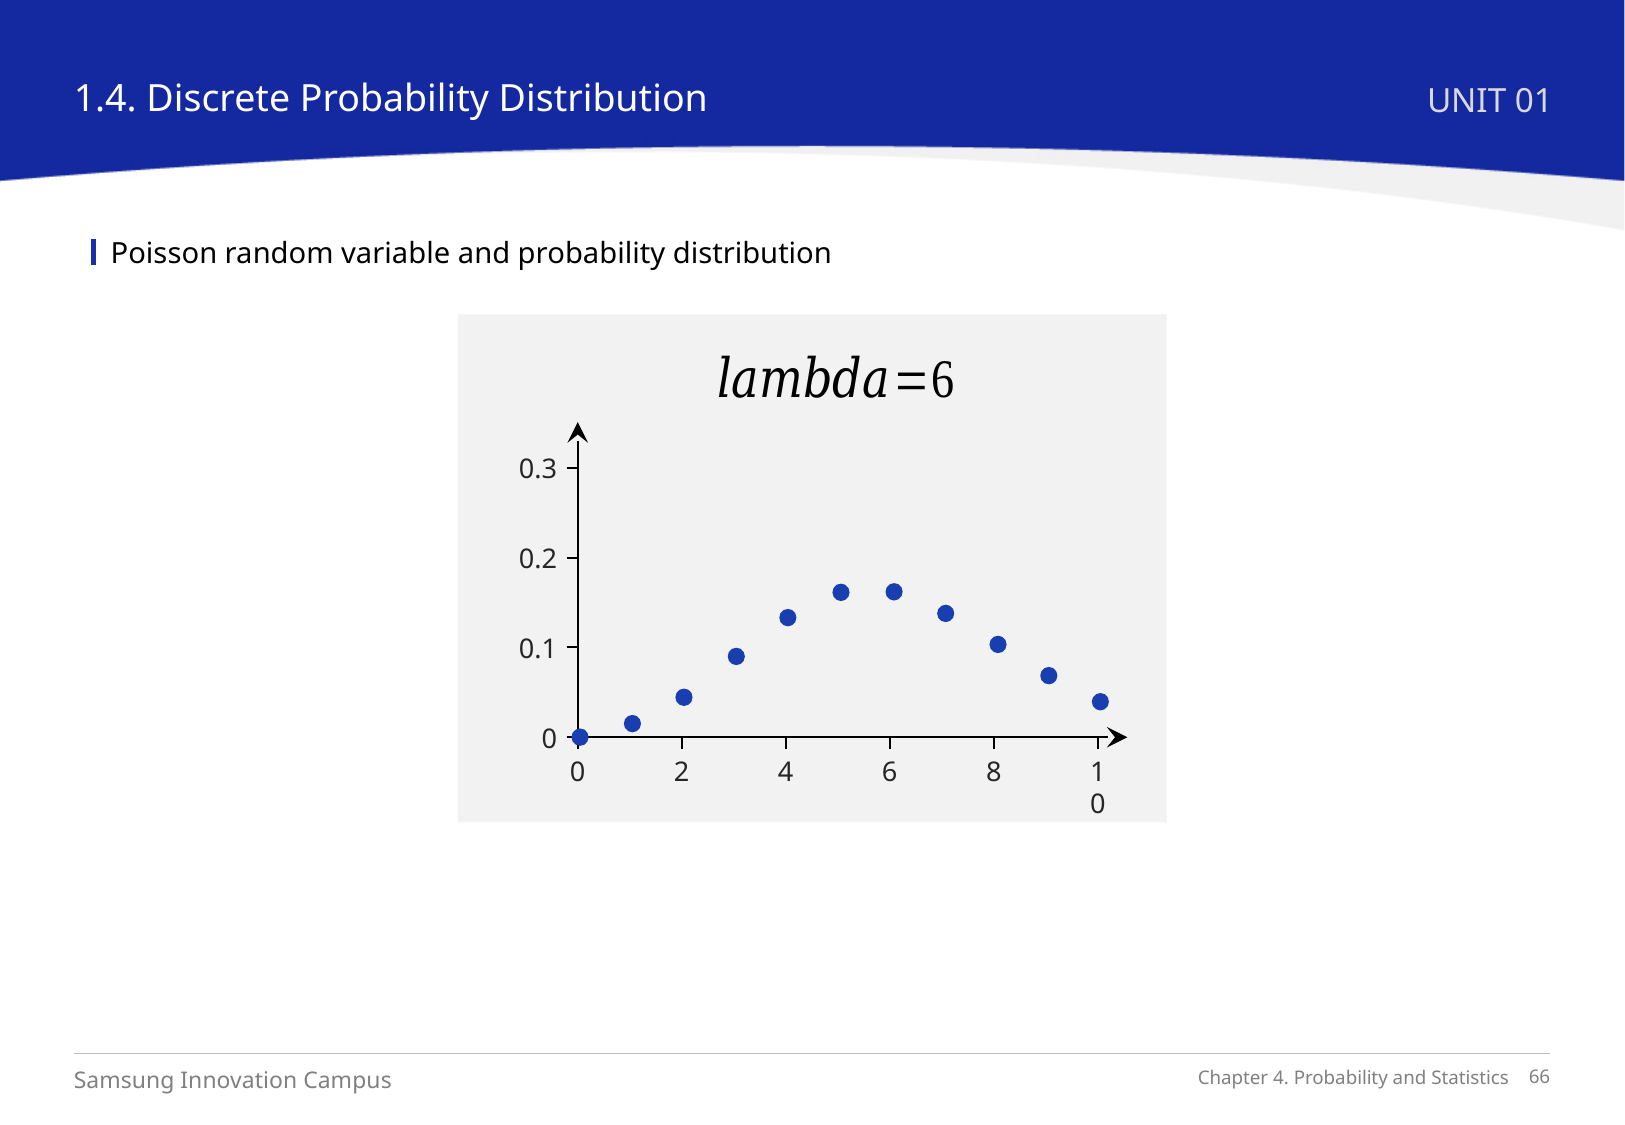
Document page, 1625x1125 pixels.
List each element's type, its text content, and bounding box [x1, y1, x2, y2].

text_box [73, 73, 1554, 120]
text_box Poisson random variable and probability distribution [91, 233, 1599, 270]
picture [0, 0, 1625, 1125]
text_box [457, 314, 1167, 823]
